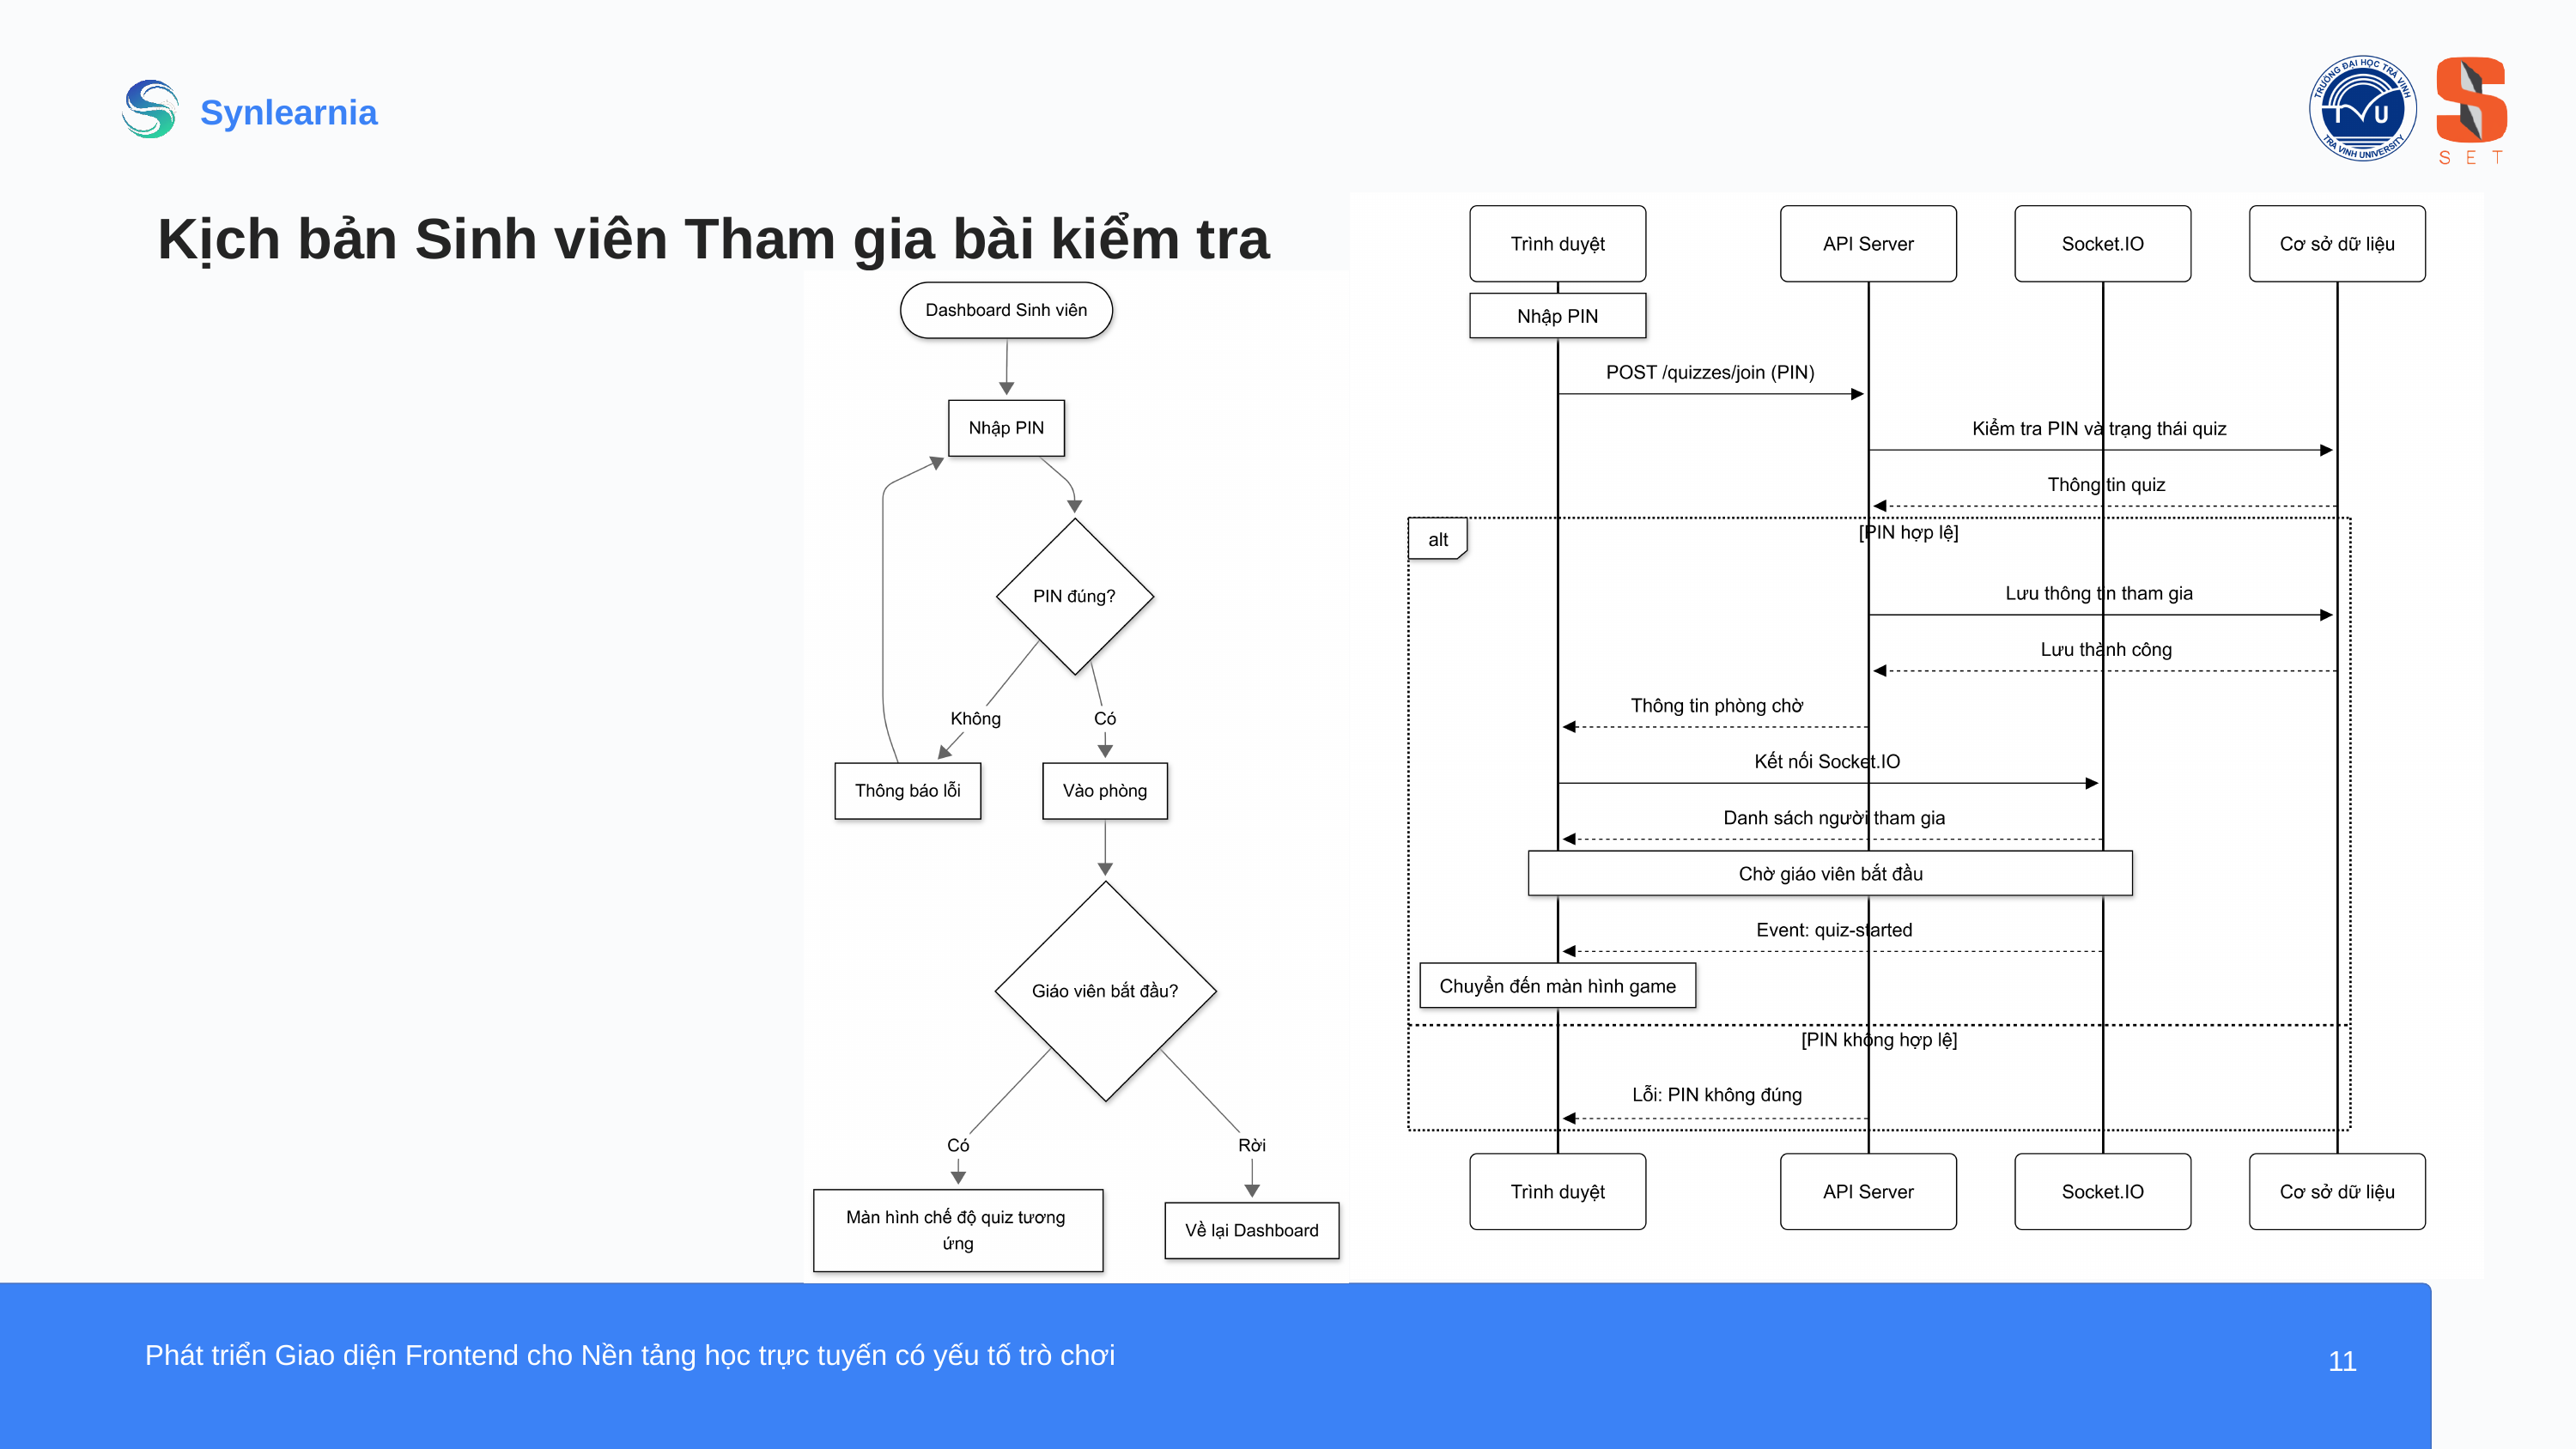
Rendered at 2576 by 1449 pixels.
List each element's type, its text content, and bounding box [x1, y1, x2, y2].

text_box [149, 53, 2522, 165]
picture [117, 76, 183, 142]
picture [804, 270, 1349, 1283]
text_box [0, 1283, 2432, 1449]
picture [1350, 192, 2484, 1279]
text_box Kịch bản Sinh viên Tham gia bài kiểm tra [144, 150, 1408, 277]
